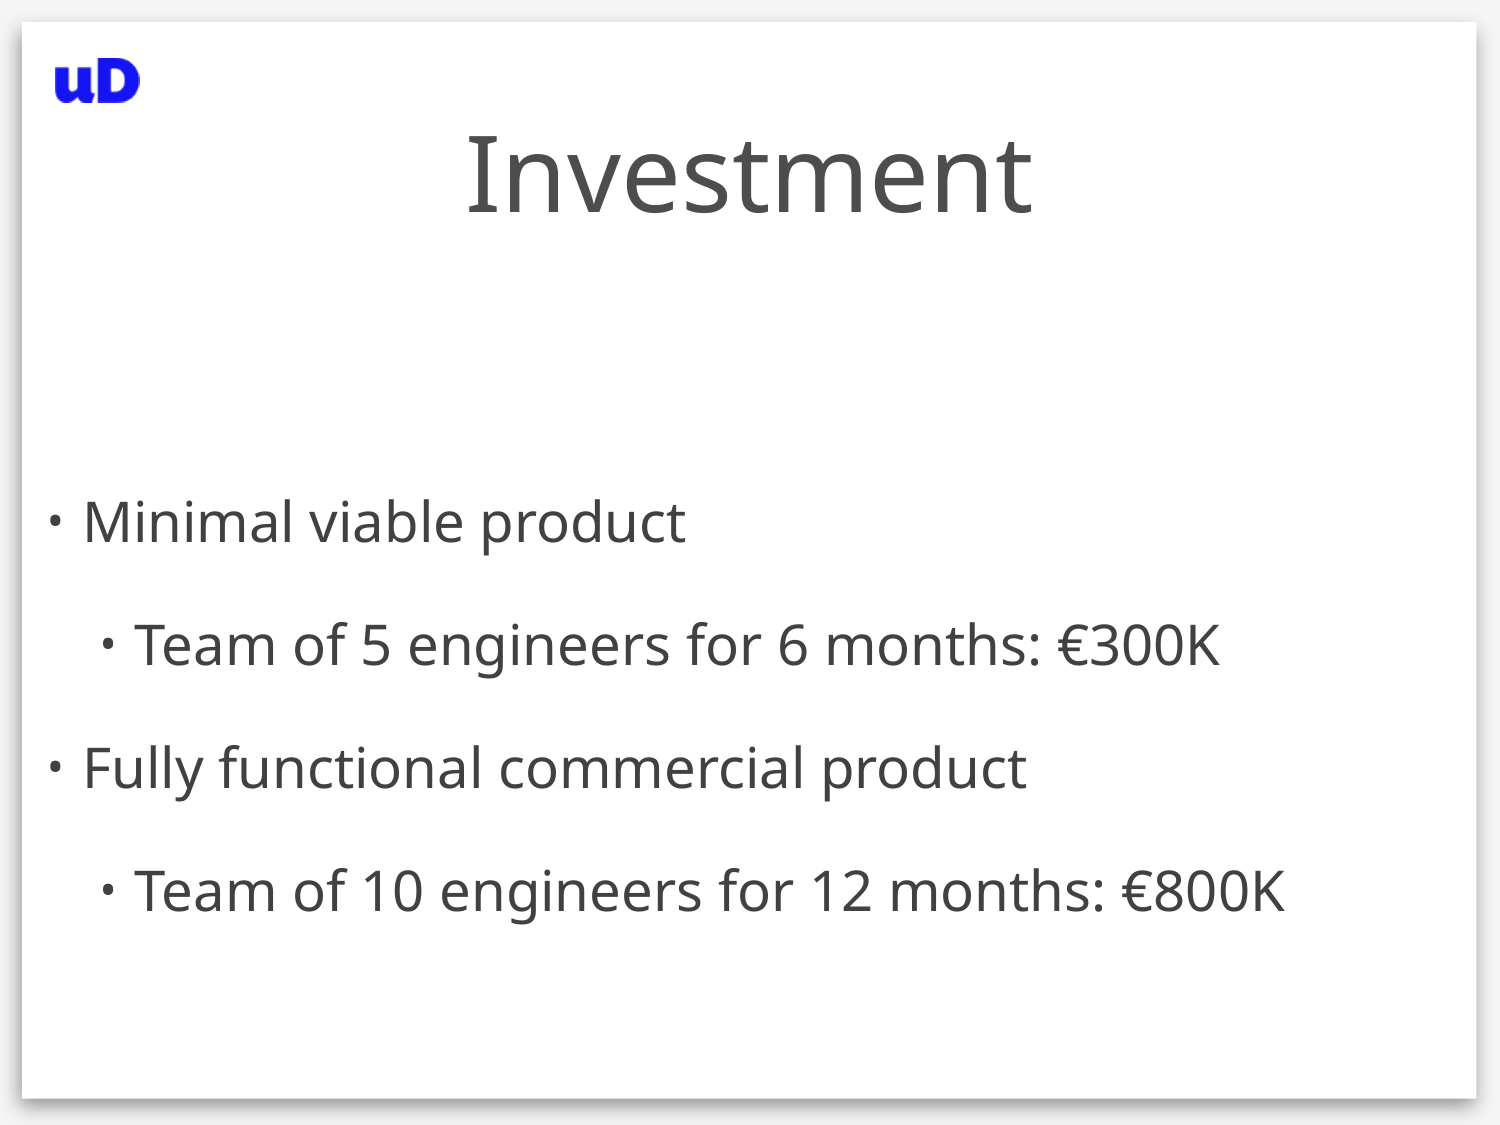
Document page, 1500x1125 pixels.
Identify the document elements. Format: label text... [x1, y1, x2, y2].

title Investment [41, 29, 1459, 311]
list Minimal viable product Team of 5 engineers for 6 months: €300K Fully functional commercial product Team of 10 engineers for 12 months: €800K [41, 367, 1459, 1042]
